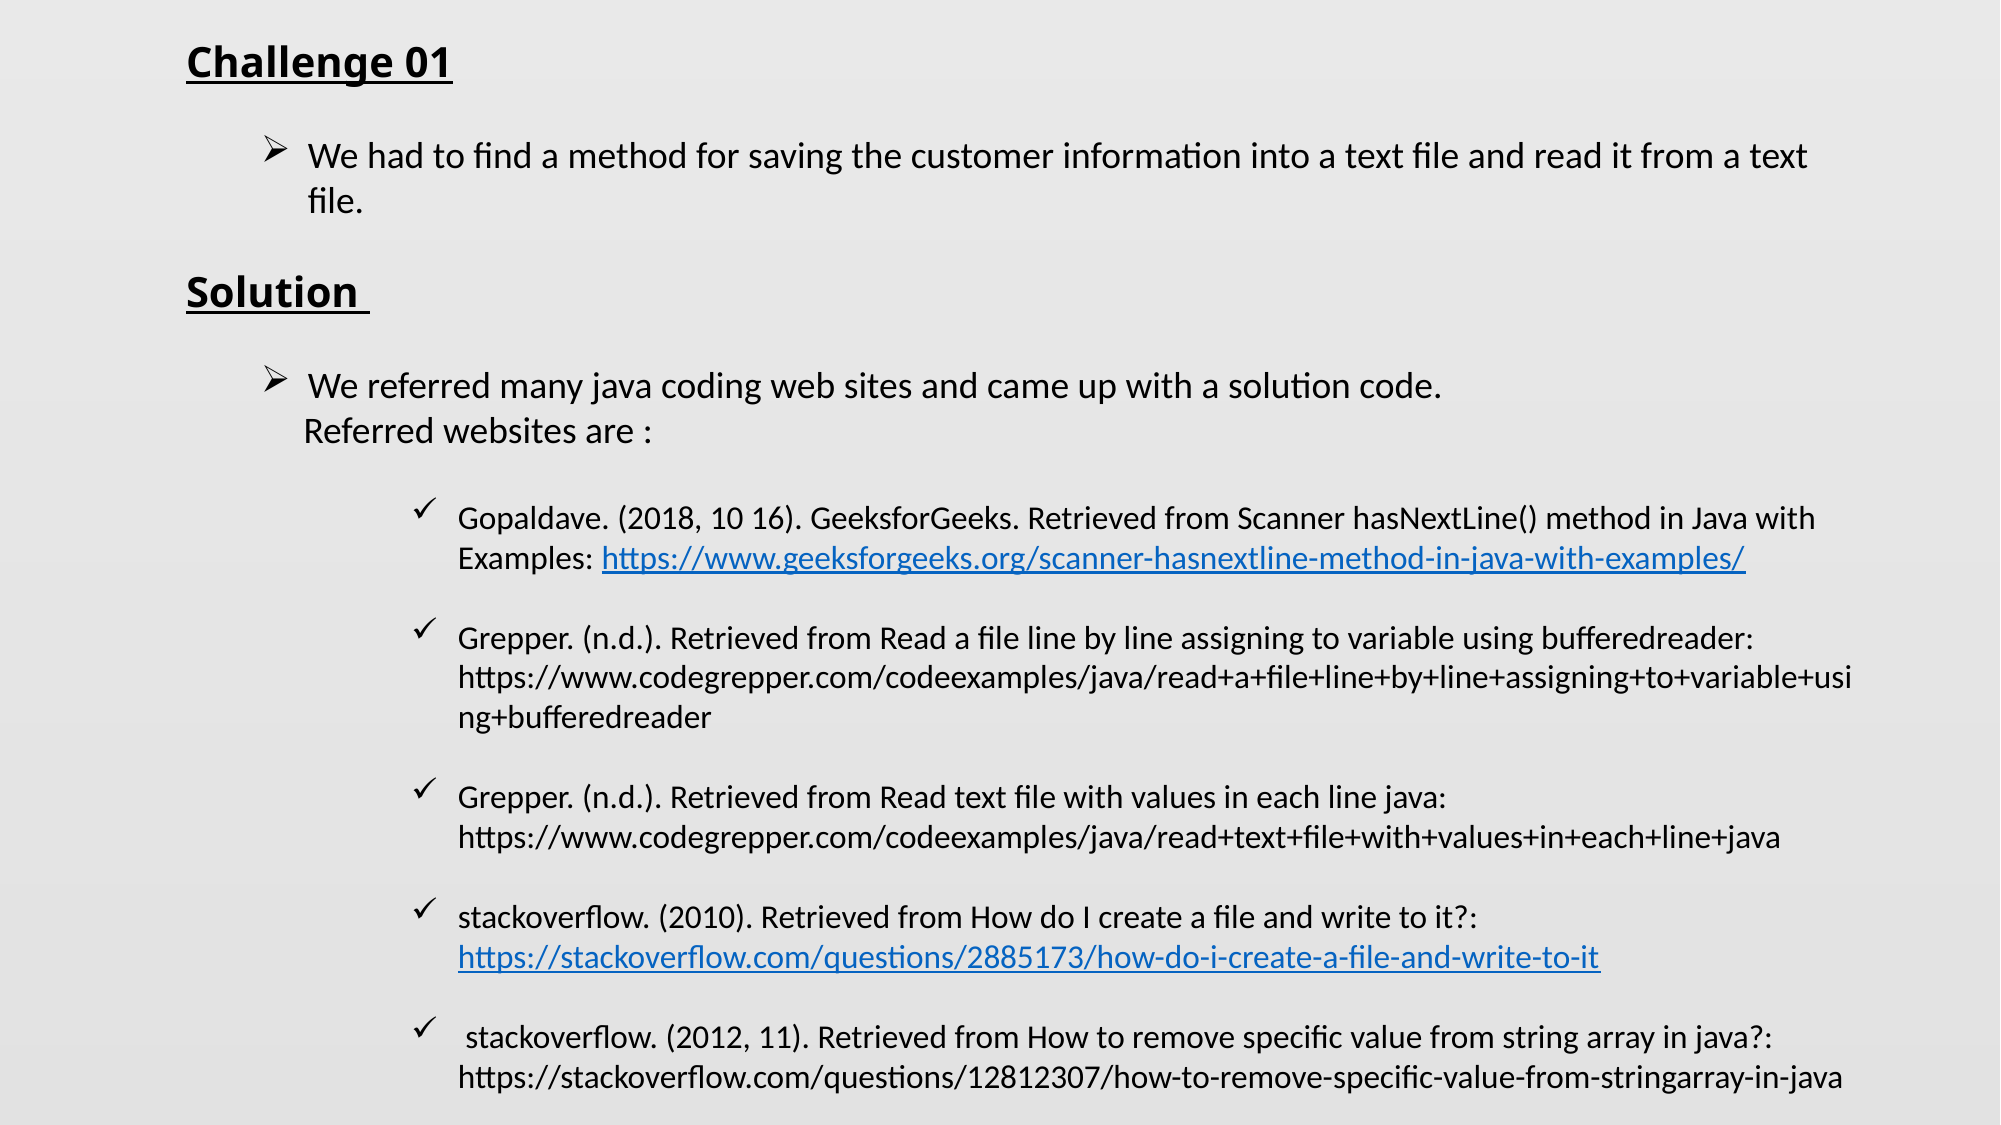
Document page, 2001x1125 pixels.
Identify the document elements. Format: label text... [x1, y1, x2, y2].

text_box Challenge 01 We had to find a method for saving the customer information into a text file and read it from a text file. Solution We referred many java coding web sites and came up with a solution code. Referred websites are : Gopaldave. (2018, 10 16). GeeksforGeeks. Retrieved from Scanner hasNextLine() method in Java with Examples: https://www.geeksforgeeks.org/scanner-hasnextline-method-in-java-with-examples/ Grepper. (n.d.). Retrieved from Read a file line by line assigning to variable using bufferedreader: https://www.codegrepper.com/codeexamples/java/read+a+file+line+by+line+assigning+to+variable+using+bufferedreader Grepper. (n.d.). Retrieved from Read text file with values in each line java: https://www.codegrepper.com/codeexamples/java/read+text+file+with+values+in+each+line+java stackoverflow. (2010). Retrieved from How do I create a file and write to it?: https://stackoverflow.com/questions/2885173/how-do-i-create-a-file-and-write-to-it stackoverflow. (2012, 11). Retrieved from How to remove specific value from string array in java?: https://stackoverflow.com/questions/12812307/how-to-remove-specific-value-from-stringarray-in-java [96, 0, 1880, 1125]
